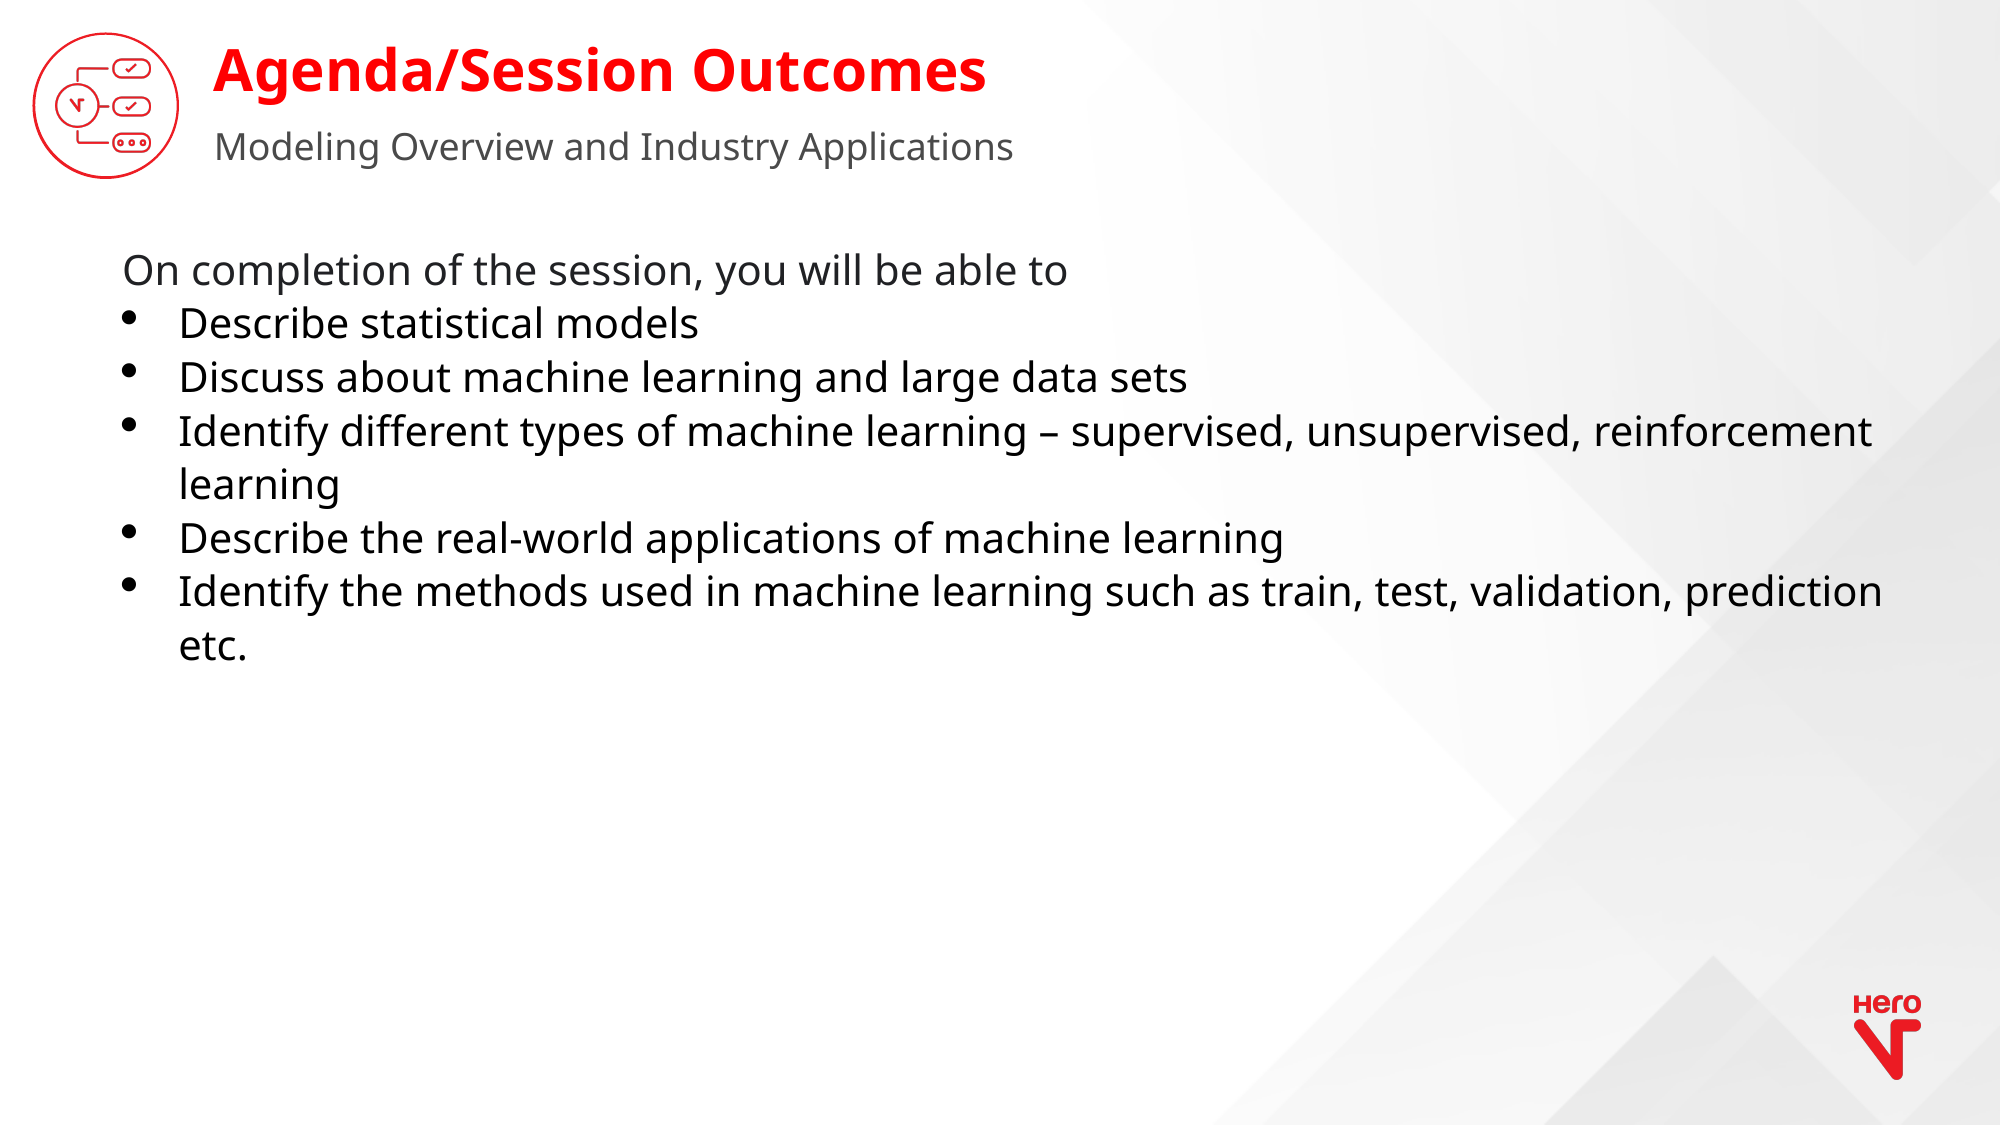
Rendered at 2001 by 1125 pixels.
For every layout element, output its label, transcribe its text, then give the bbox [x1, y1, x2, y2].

picture [55, 58, 151, 153]
picture [1854, 995, 1921, 1080]
text_box Modeling Overview and Industry Applications [198, 101, 1423, 183]
text_box On completion of the session, you will be able to Describe statistical models Discuss about machine learning and large data sets Identify different types of machine learning – supervised, unsupervised, reinforcement learning Describe the real-world applications of machine learning Identify the methods used in machine learning such as train, test, validation, prediction etc. [107, 225, 1900, 684]
